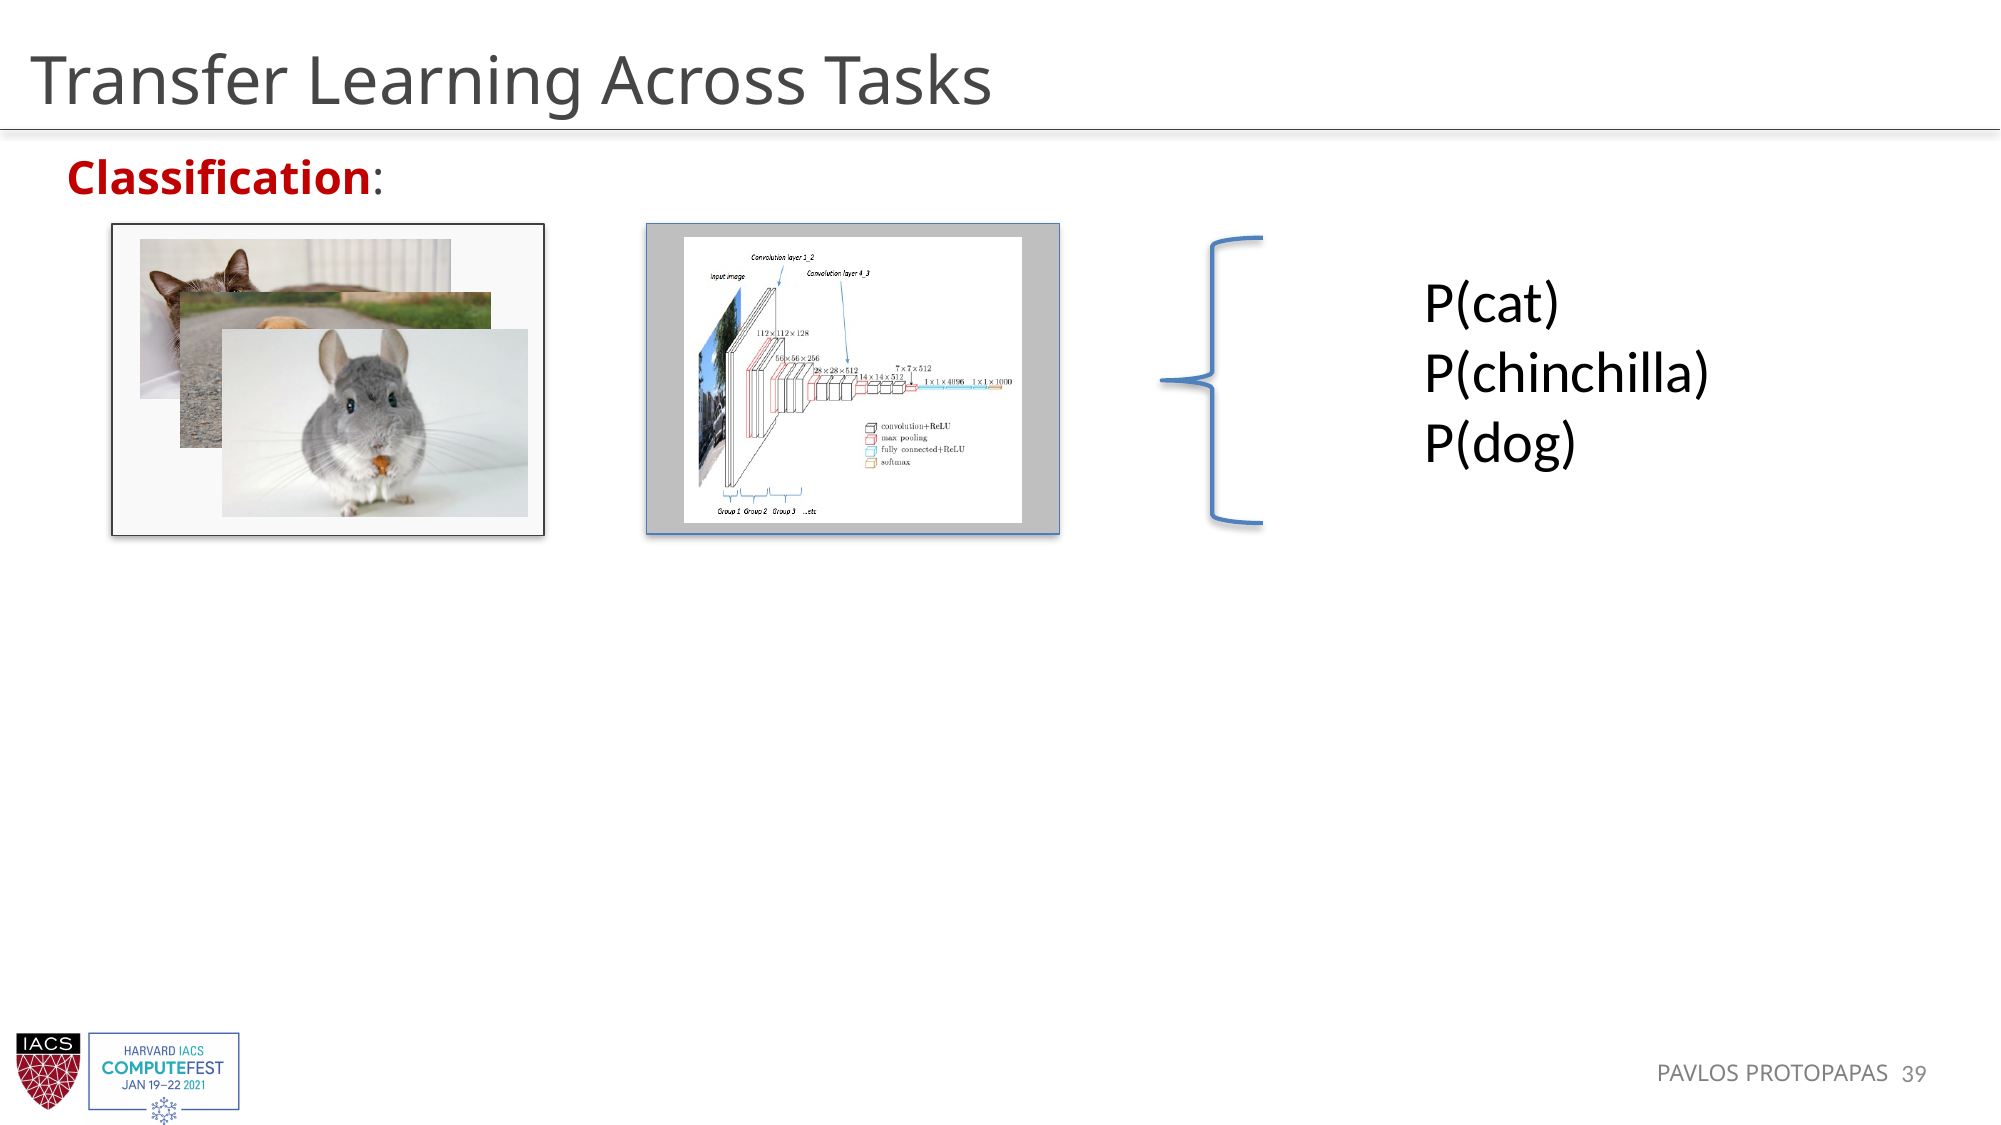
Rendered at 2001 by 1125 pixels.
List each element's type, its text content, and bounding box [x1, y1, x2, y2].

picture [14, 1033, 82, 1110]
title Transfer Learning Across Tasks [15, 30, 2000, 156]
picture [86, 1030, 241, 1125]
slide_number 39 [1475, 1042, 1942, 1103]
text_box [51, 141, 1730, 536]
